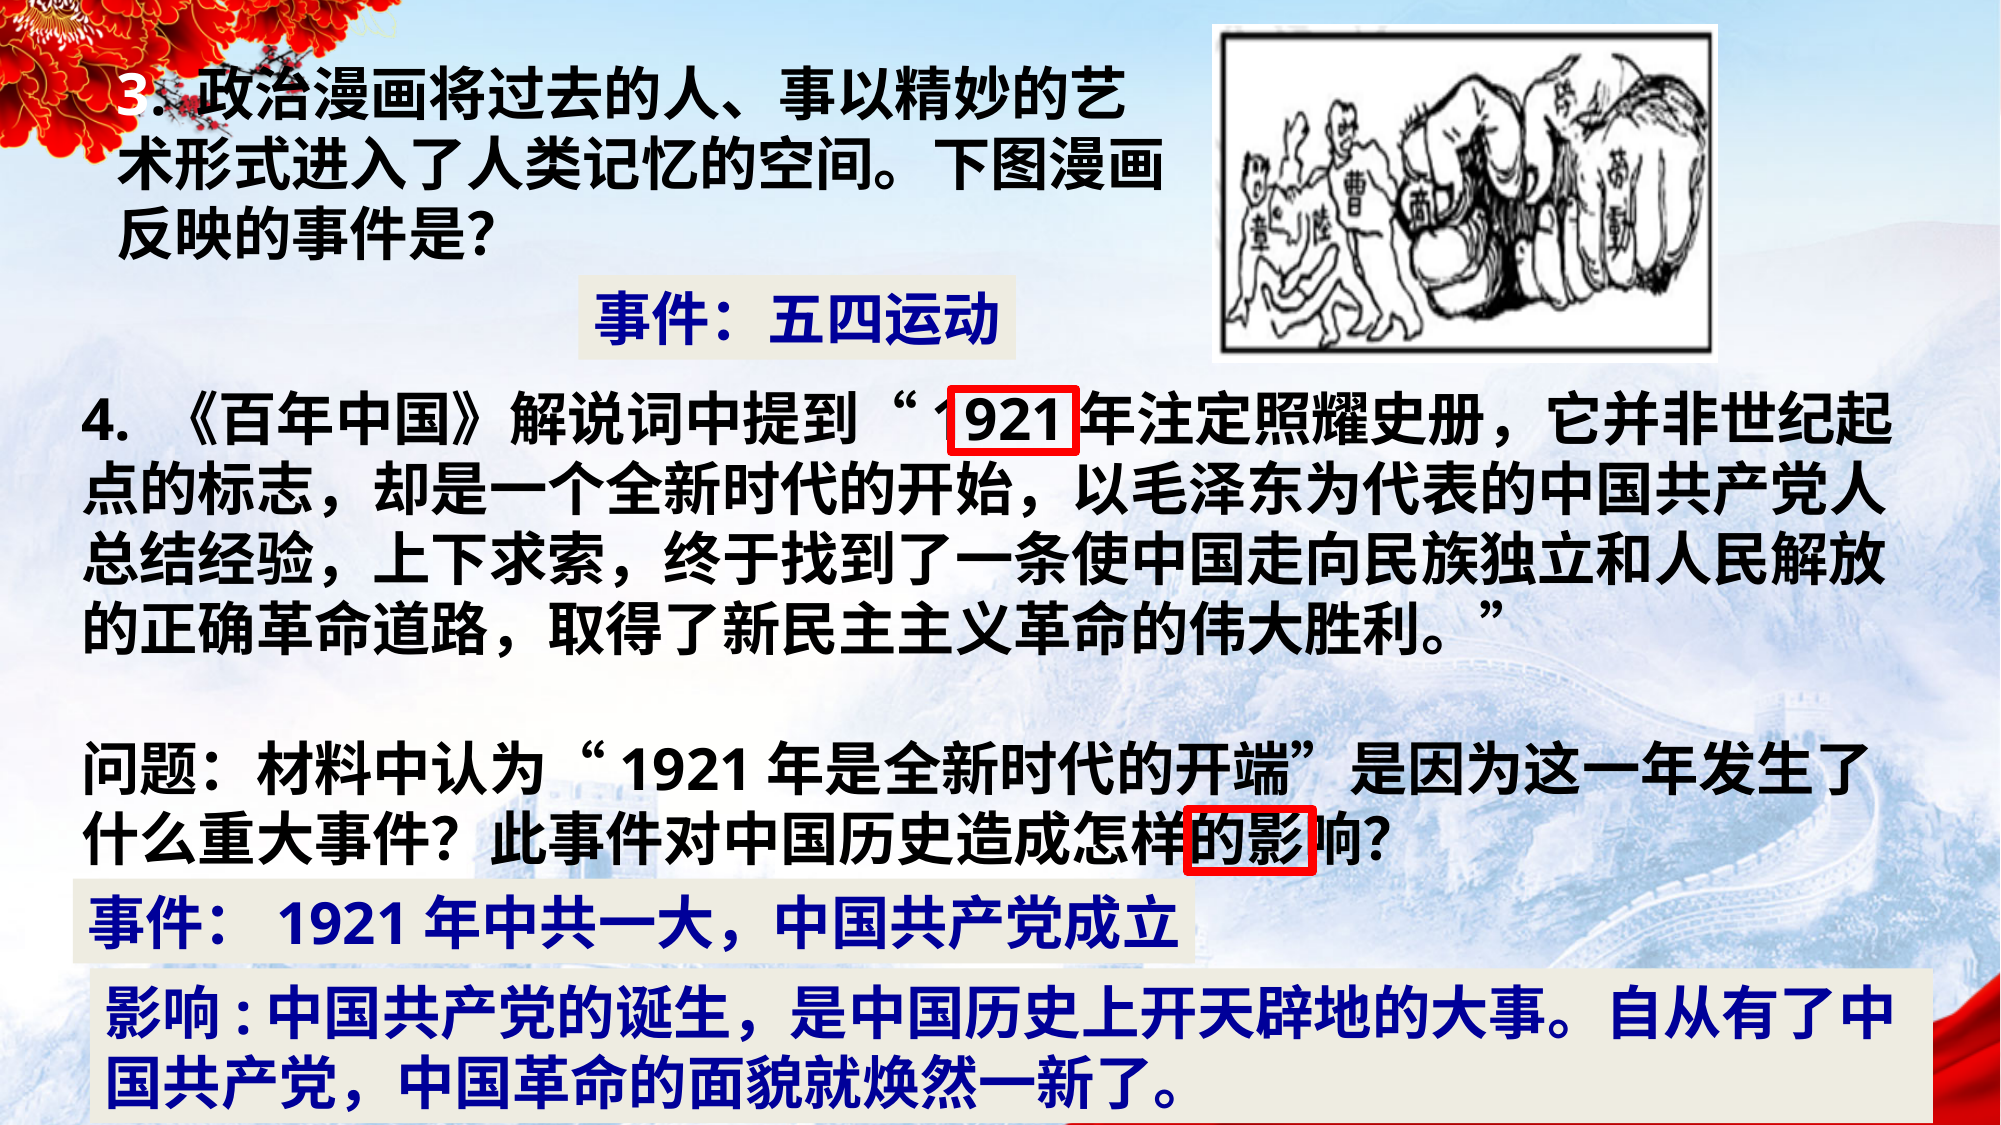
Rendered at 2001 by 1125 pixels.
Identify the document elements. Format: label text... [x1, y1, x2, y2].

text_box [1187, 809, 1313, 872]
text_box 4. 《百年中国》解说词中提到“1921年注定照耀史册，它并非世纪起点的标志，却是一个全新时代的开始，以毛泽东为代表的中国共产党人总结经验，上下求索，终于找到了一条使中国走向民族独立和人民解放的正确革命道路，取得了新民主主义革命的伟大胜利。” 问题：材料中认为“1921年是全新时代的开端”是因为这一年发生了什么重大事件？此事件对中国历史造成怎样的影响？ [66, 375, 1934, 880]
text_box 影响:中国共产党的诞生，是中国历史上开天辟地的大事。自从有了中国共产党，中国革命的面貌就焕然一新了。 [89, 968, 1933, 1124]
text_box [950, 389, 1076, 452]
text_box 事件：1921年中共一大，中国共产党成立 [72, 878, 1196, 964]
picture [0, 0, 2001, 1125]
text_box 事件：五四运动 [578, 275, 1016, 360]
text_box 3. 政治漫画将过去的人、事以精妙的艺术形式进入了人类记忆的空间。下图漫画反映的事件是？ [102, 50, 1188, 335]
